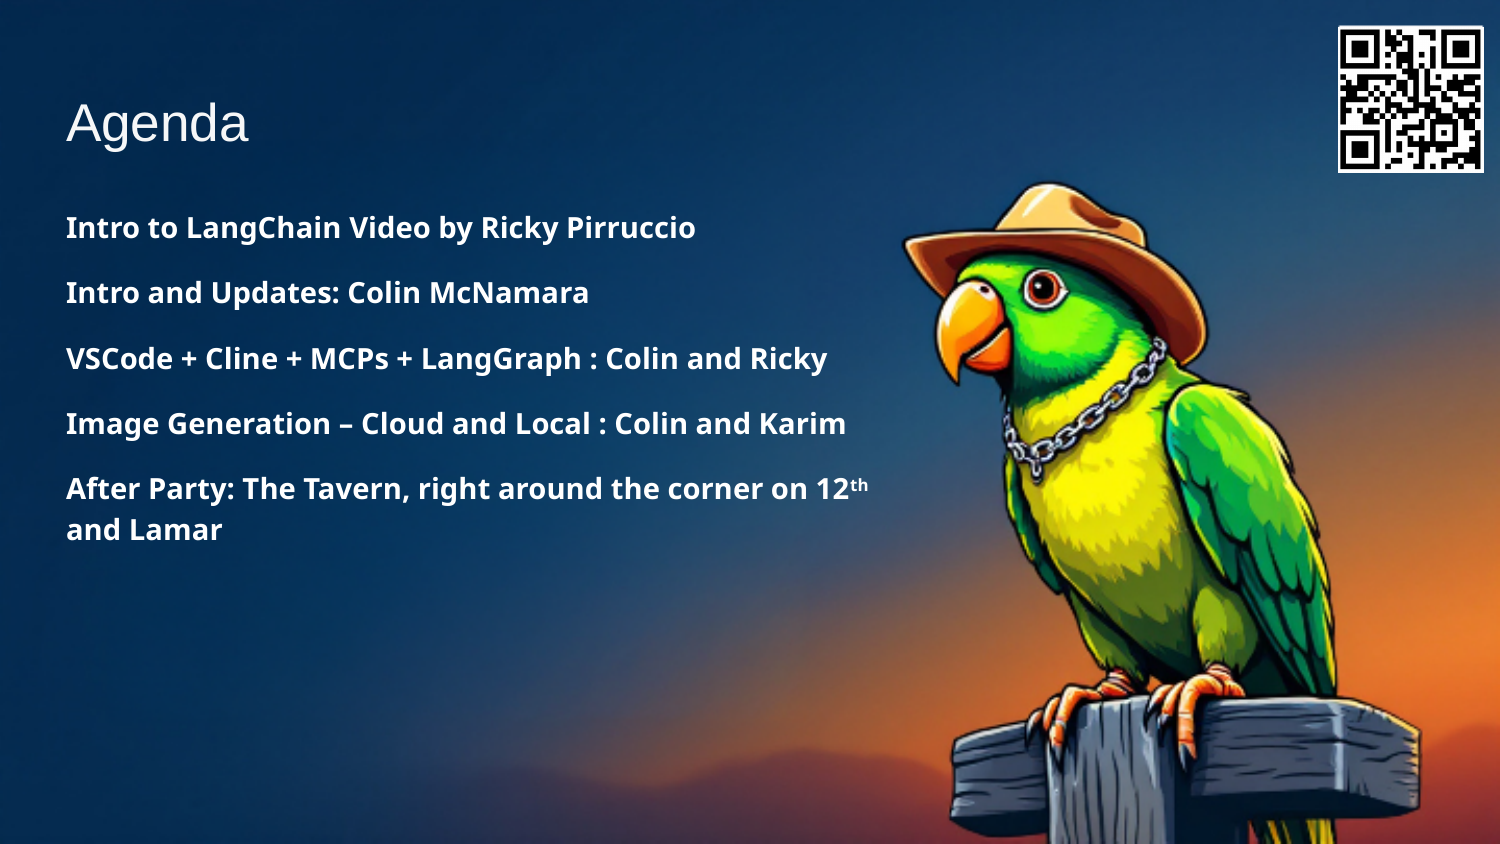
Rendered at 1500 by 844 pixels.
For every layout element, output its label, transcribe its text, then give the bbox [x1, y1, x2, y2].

list Intro to LangChain Video by Ricky Pirruccio Intro and Updates: Colin McNamara VSCode + Cline + MCPs + LangGraph : Colin and Ricky Image Generation – Cloud and Local : Colin and Karim After Party: The Tavern, right around the corner on 12th and Lamar [51, 189, 900, 750]
title Agenda [51, 72, 1333, 167]
picture [0, 0, 1500, 844]
